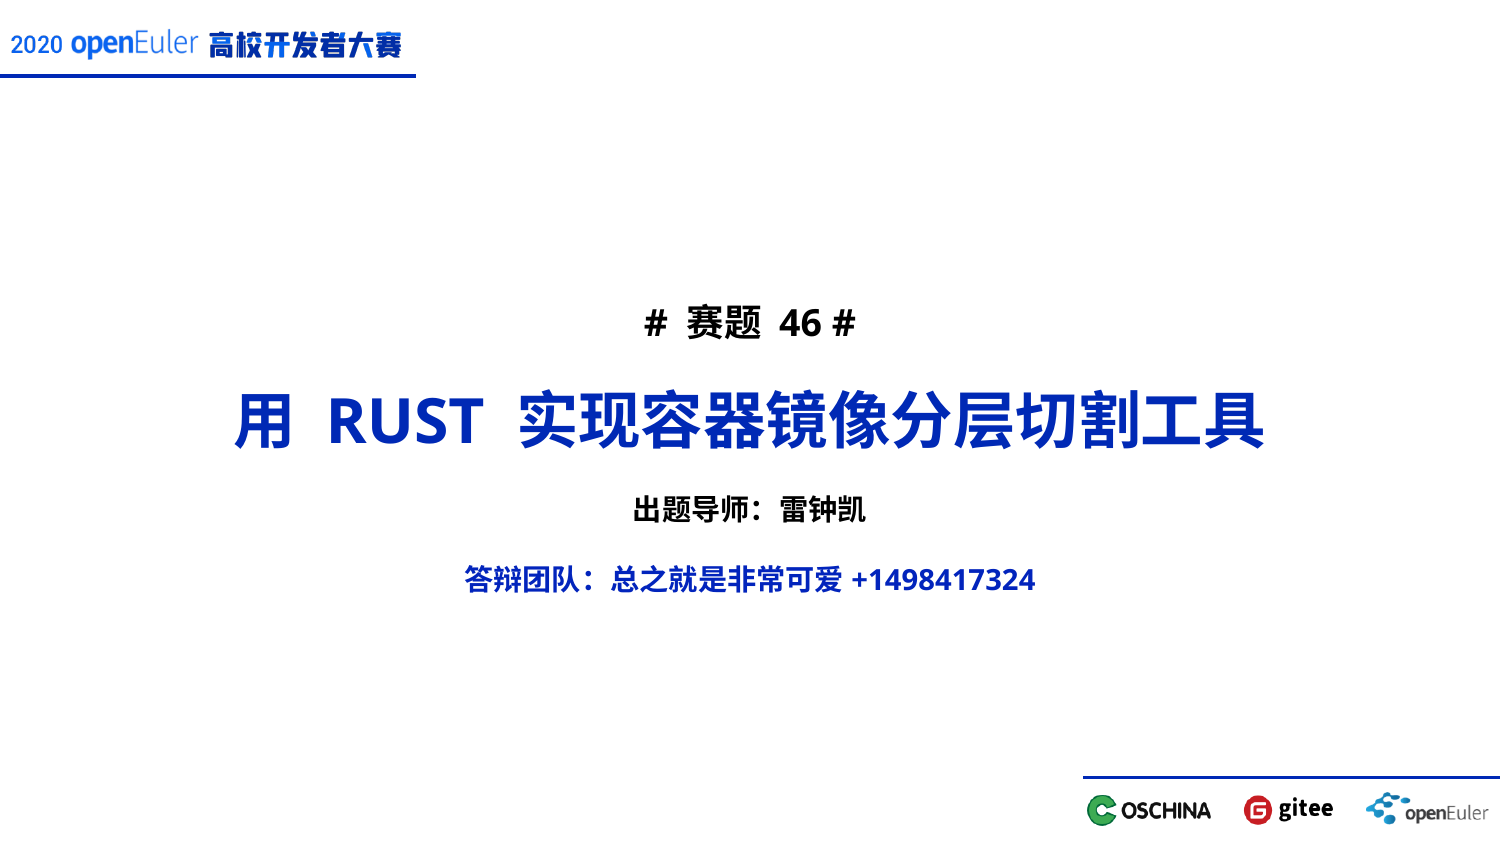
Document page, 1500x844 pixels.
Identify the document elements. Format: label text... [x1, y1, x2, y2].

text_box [10, 28, 401, 60]
text_box 出题导师：雷钟凯 [435, 483, 1064, 534]
text_box 答辩团队：总之就是非常可爱+1498417324 [435, 554, 1064, 604]
picture [1077, 788, 1500, 828]
title # 赛题 46 # 用 RUST 实现容器镜像分层切割工具 [113, 263, 1387, 464]
